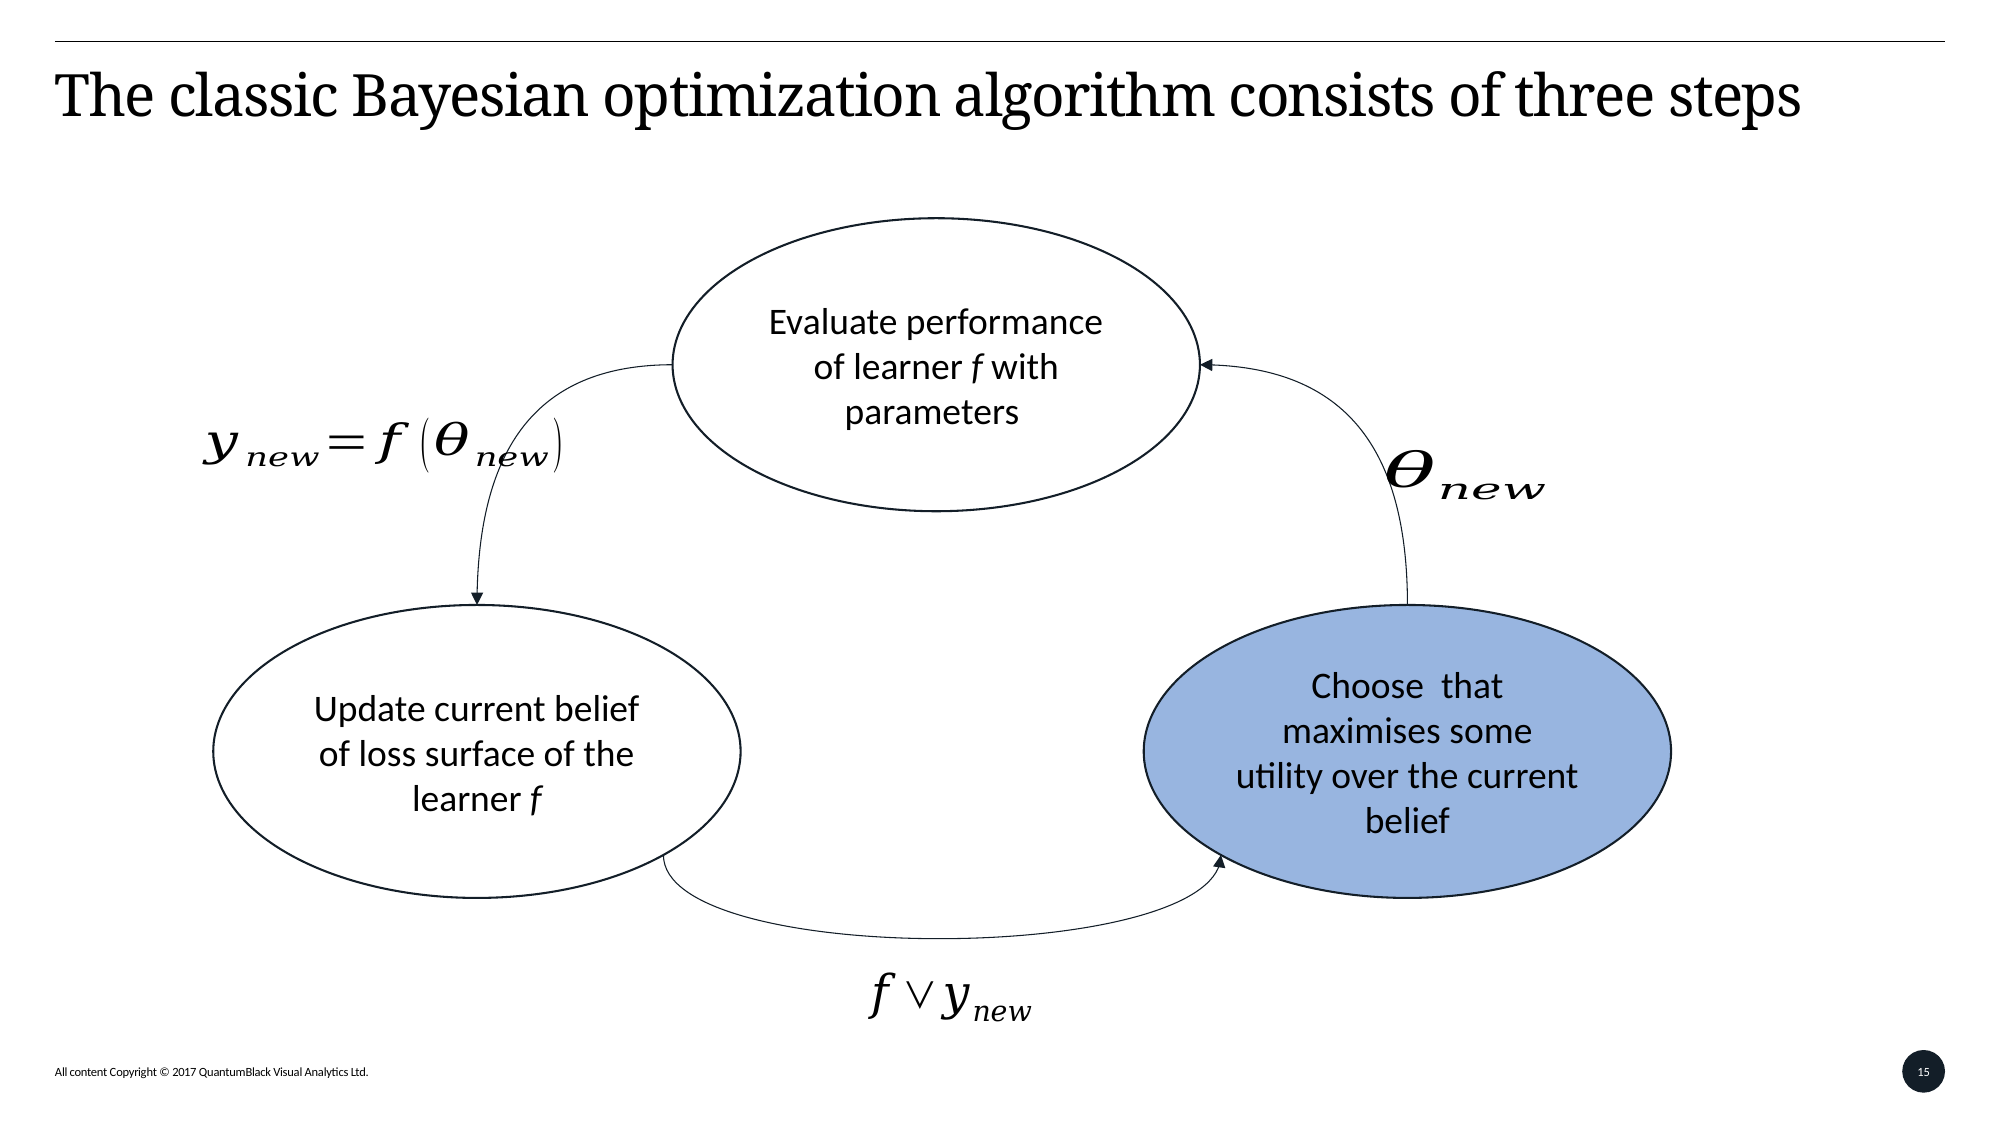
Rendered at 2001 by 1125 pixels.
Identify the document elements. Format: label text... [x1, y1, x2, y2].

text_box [476, 364, 673, 605]
title The classic Bayesian optimization algorithm consists of three steps [55, 107, 1946, 219]
text_box Update current belief of loss surface of the learner f [212, 603, 742, 899]
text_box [1183, 381, 1424, 589]
